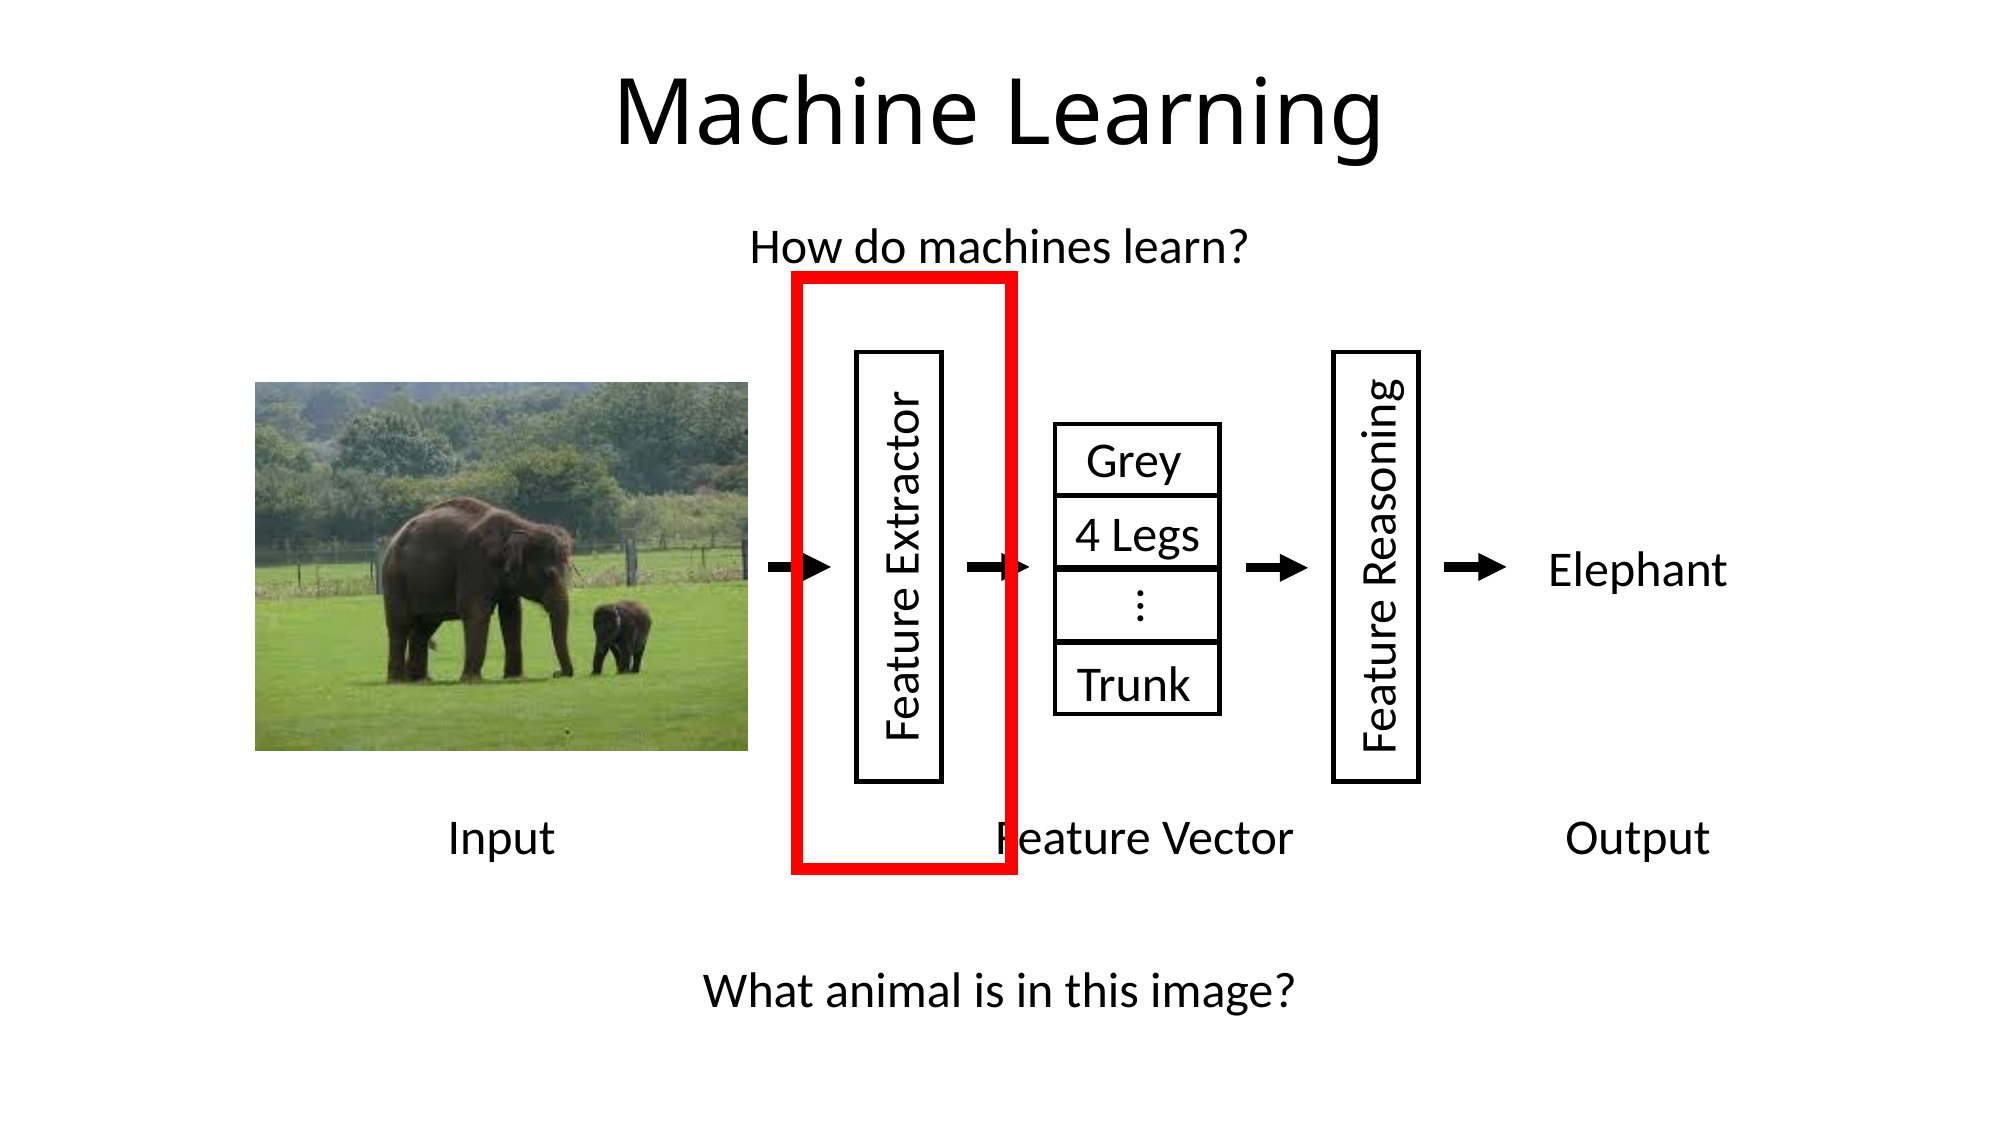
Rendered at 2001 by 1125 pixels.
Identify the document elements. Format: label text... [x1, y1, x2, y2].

picture [255, 382, 748, 752]
text_box Input [432, 797, 571, 873]
text_box What animal is in this image? [688, 949, 1312, 1025]
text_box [856, 352, 942, 782]
text_box Feature Vector [980, 797, 1310, 873]
text_box How do machines learn? [734, 205, 1266, 281]
text_box Elephant [1533, 529, 1743, 605]
text_box Output [1550, 797, 1726, 873]
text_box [1055, 420, 1220, 720]
text_box [796, 276, 1013, 870]
title Machine Learning [137, 5, 1863, 224]
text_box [1333, 352, 1419, 782]
